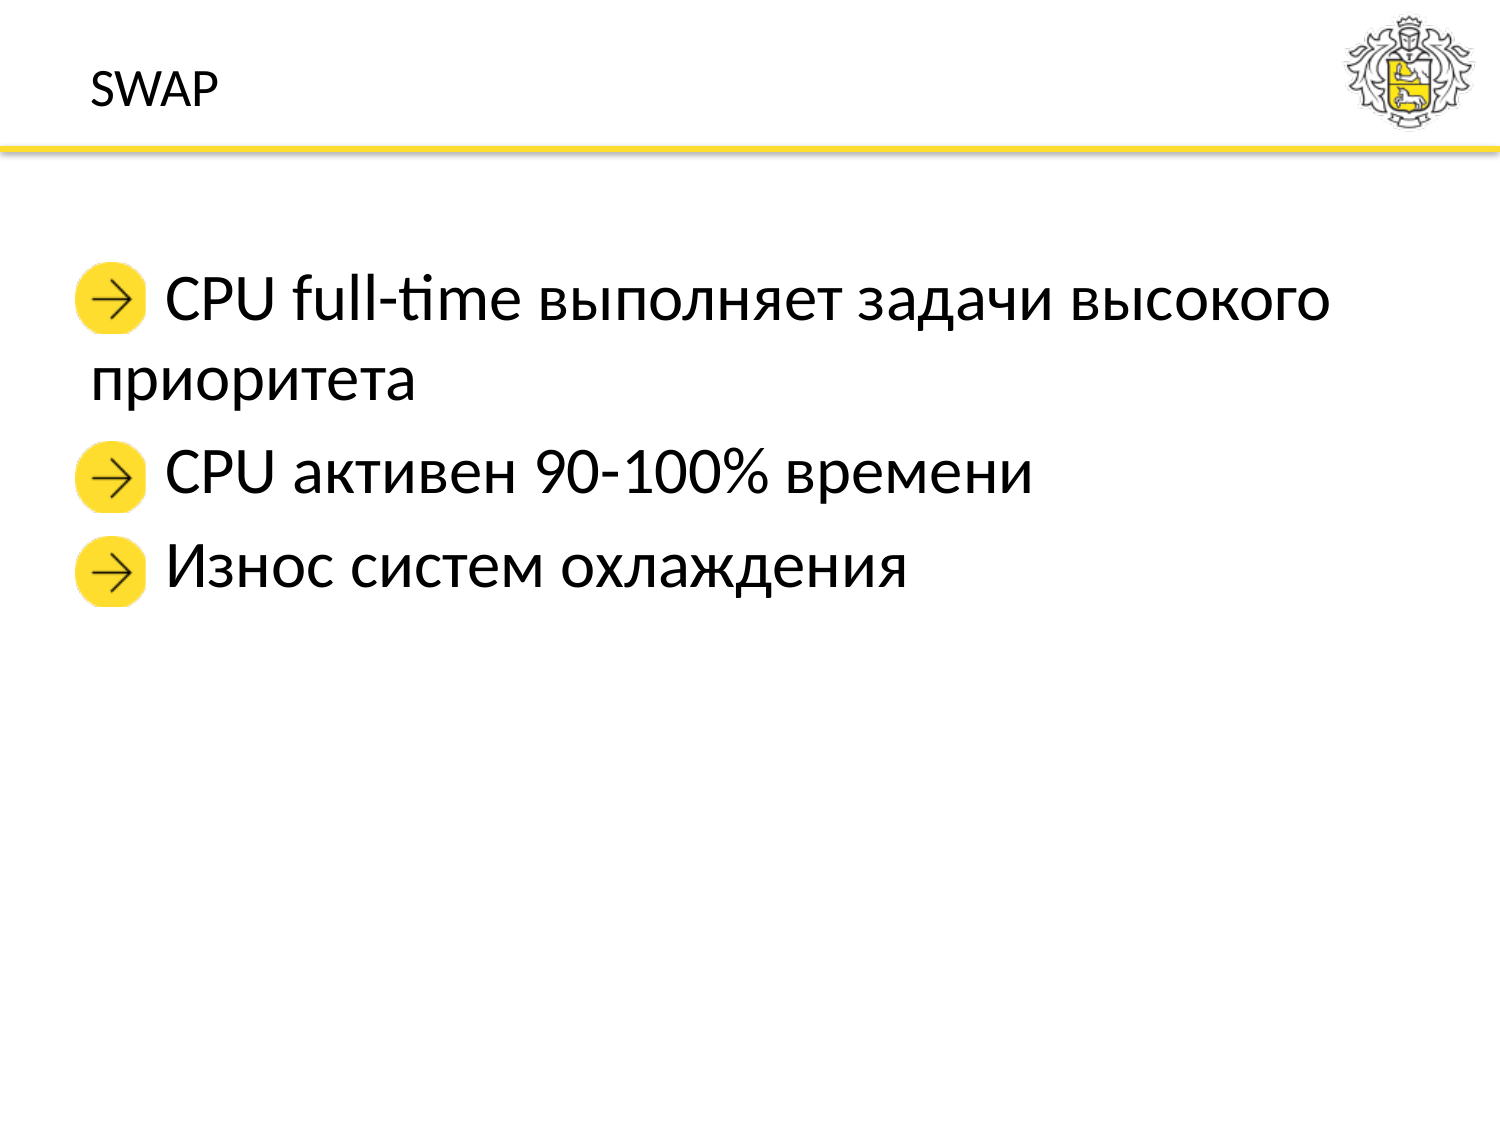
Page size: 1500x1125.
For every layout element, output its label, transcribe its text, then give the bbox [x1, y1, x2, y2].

picture [74, 441, 147, 513]
list CPU full-time выполняет задачи высокого приоритета CPU активен 90-100% времени Износ систем охлаждения [75, 246, 1460, 989]
picture [74, 535, 147, 608]
picture [74, 262, 147, 334]
title SWAP [75, 50, 1425, 119]
